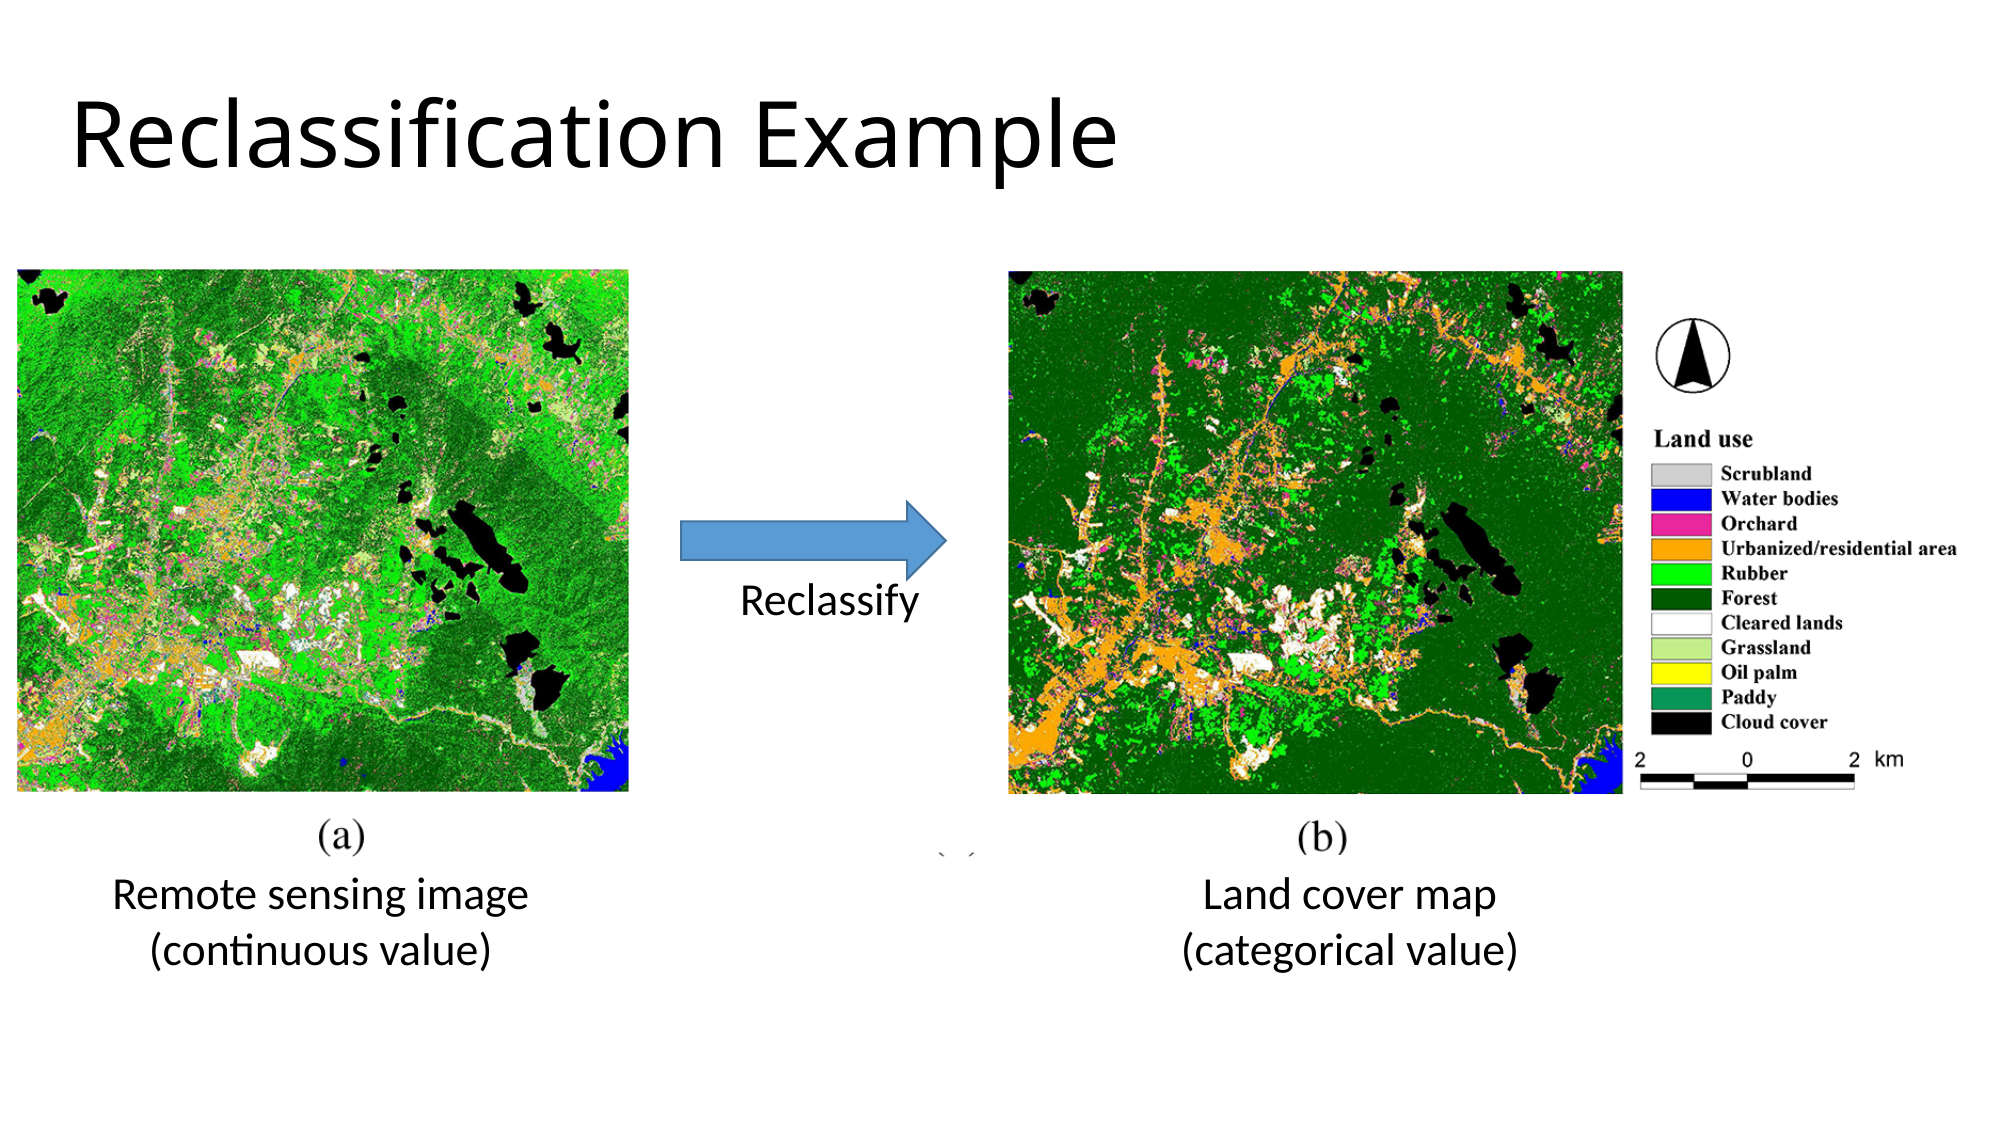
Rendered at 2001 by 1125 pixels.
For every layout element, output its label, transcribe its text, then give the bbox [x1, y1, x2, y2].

picture [16, 268, 1984, 857]
text_box Reclassification Example [54, 44, 1405, 232]
text_box Land cover map (categorical value) [1083, 857, 1617, 982]
text_box Remote sensing image (continuous value) [54, 857, 588, 982]
